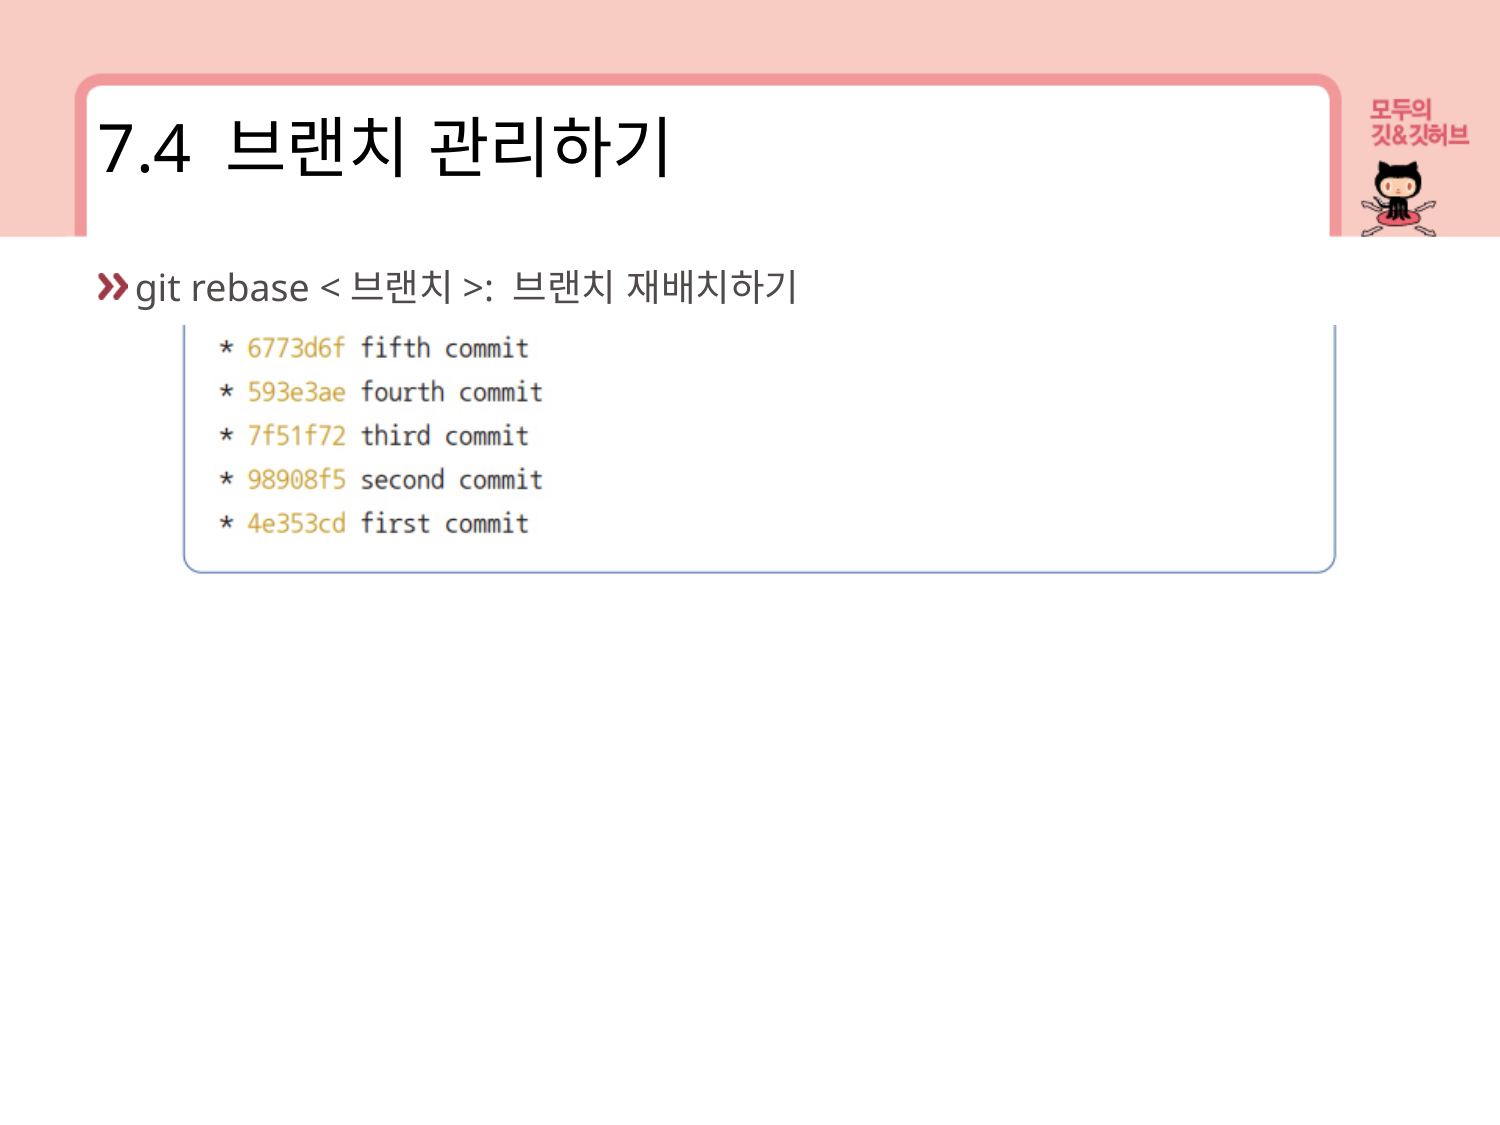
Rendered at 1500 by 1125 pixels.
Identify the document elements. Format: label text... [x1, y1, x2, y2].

text_box 7.4 브랜치 관리하기 [82, 61, 1413, 193]
text_box git rebase <브랜치>: 브랜치 재배치하기 [82, 252, 1413, 1067]
picture [0, 0, 1500, 1125]
